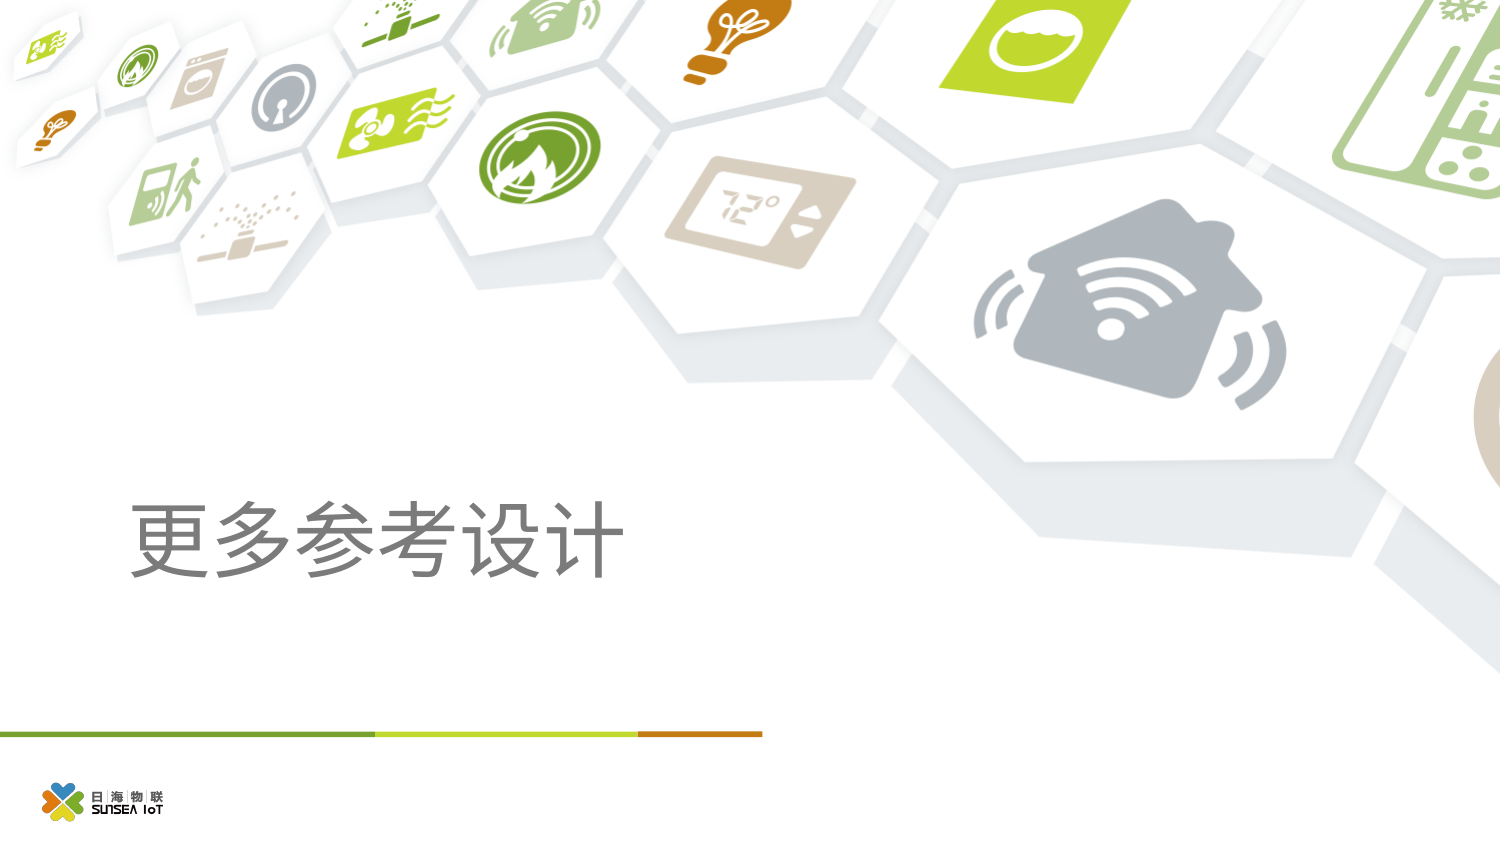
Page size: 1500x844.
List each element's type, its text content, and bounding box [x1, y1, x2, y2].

title 更多参考设计 [112, 480, 1406, 713]
picture [0, 0, 1500, 844]
